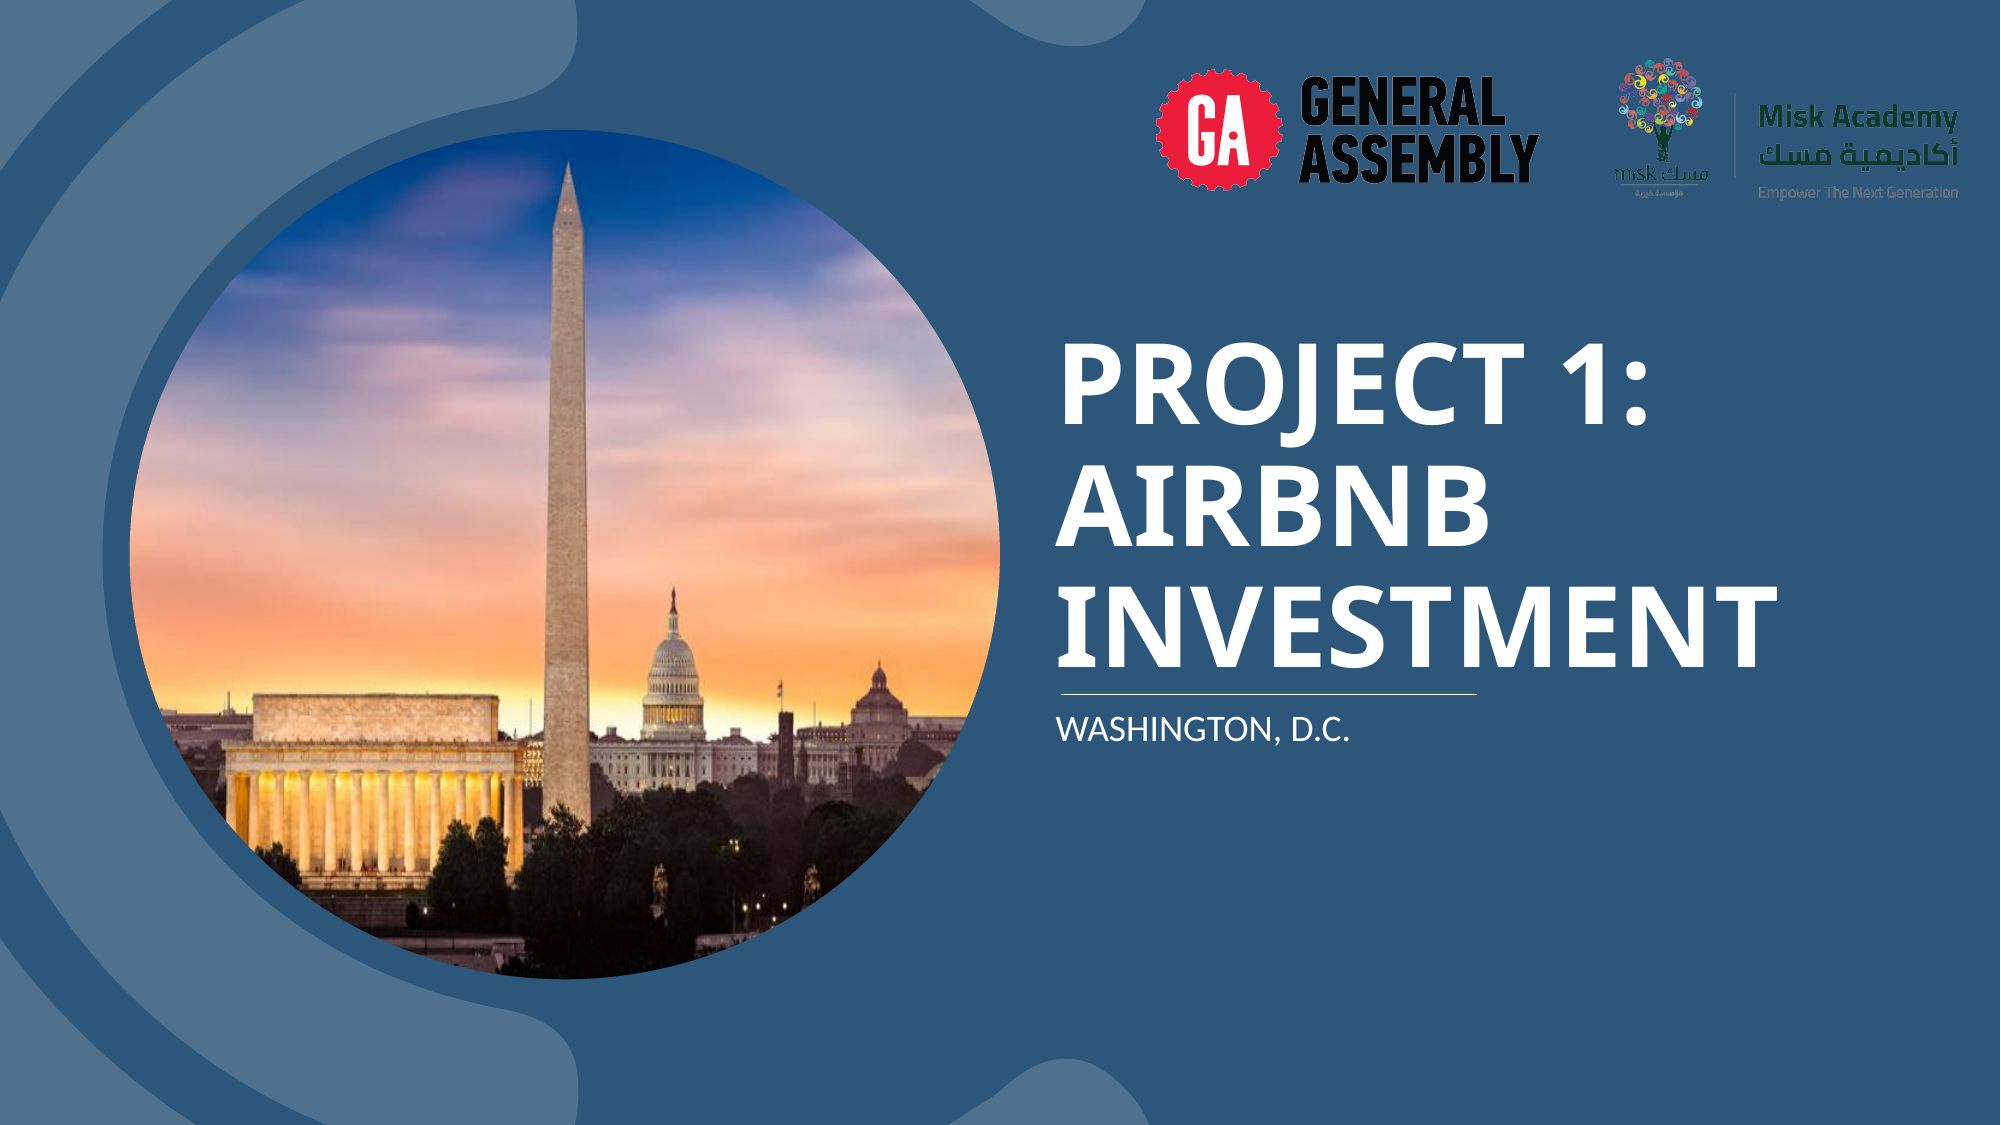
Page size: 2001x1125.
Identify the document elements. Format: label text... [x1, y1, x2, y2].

picture [1613, 58, 1958, 201]
picture [129, 129, 1000, 980]
subtitle Washington, D.c. [1040, 702, 1885, 785]
title Project 1: AirBnB Investment [1040, 356, 1885, 700]
picture [1150, 32, 1545, 228]
